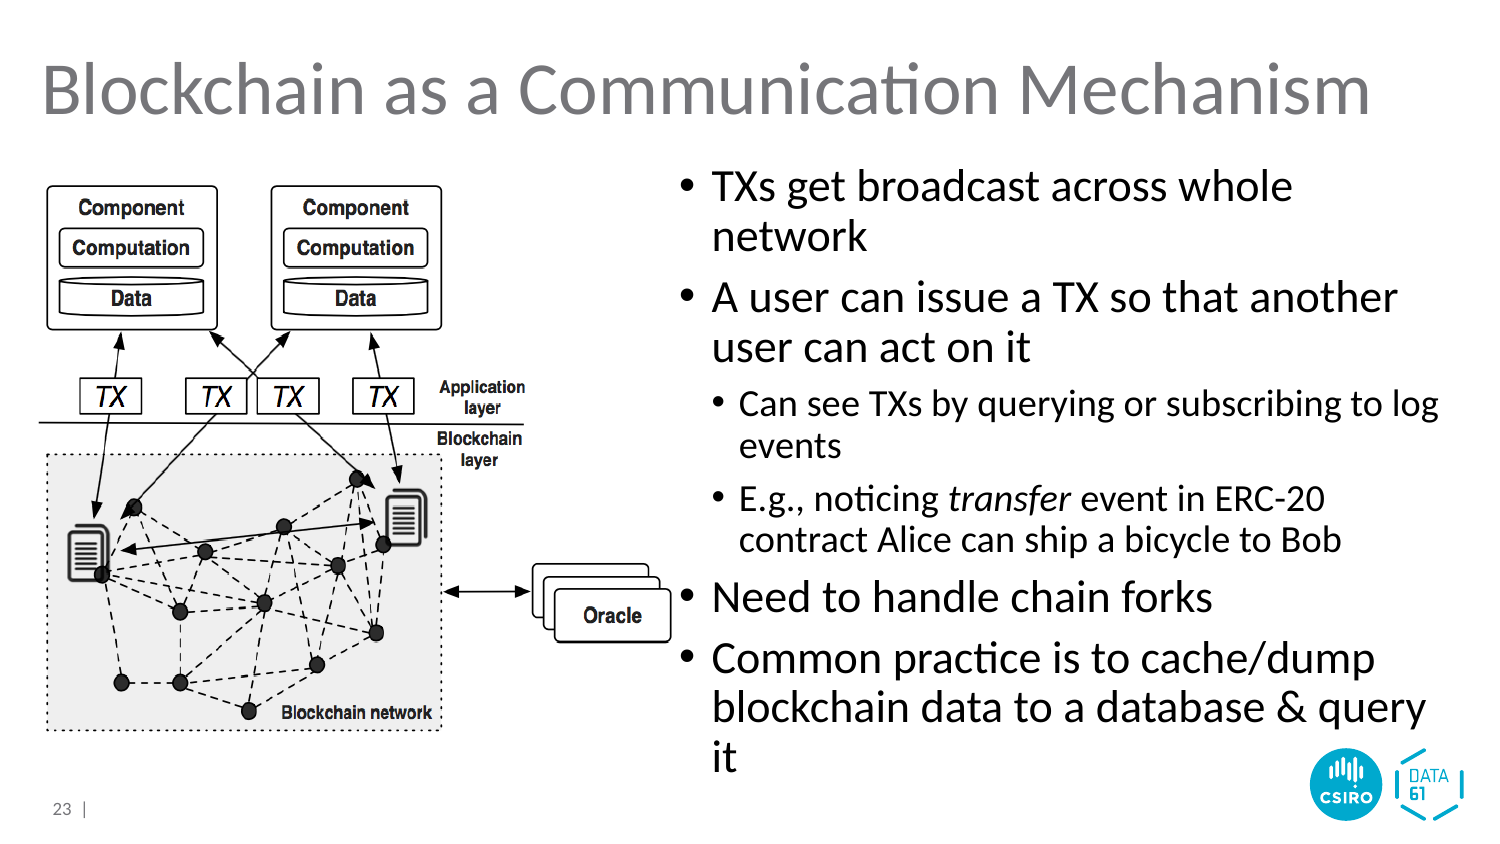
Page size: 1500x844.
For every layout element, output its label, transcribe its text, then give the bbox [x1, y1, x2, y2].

picture [29, 167, 700, 744]
slide_number 23 | [41, 800, 89, 816]
list TXs get broadcast across whole network A user can issue a TX so that another user can act on it Can see TXs by querying or subscribing to log events E.g., noticing transfer event in ERC-20 contract Alice can ship a bicycle to Bob Need to handle chain forks Common practice is to cache/dump blockchain data to a database & query it [679, 161, 1459, 789]
title Blockchain as a Communication Mechanism [41, 39, 1459, 145]
